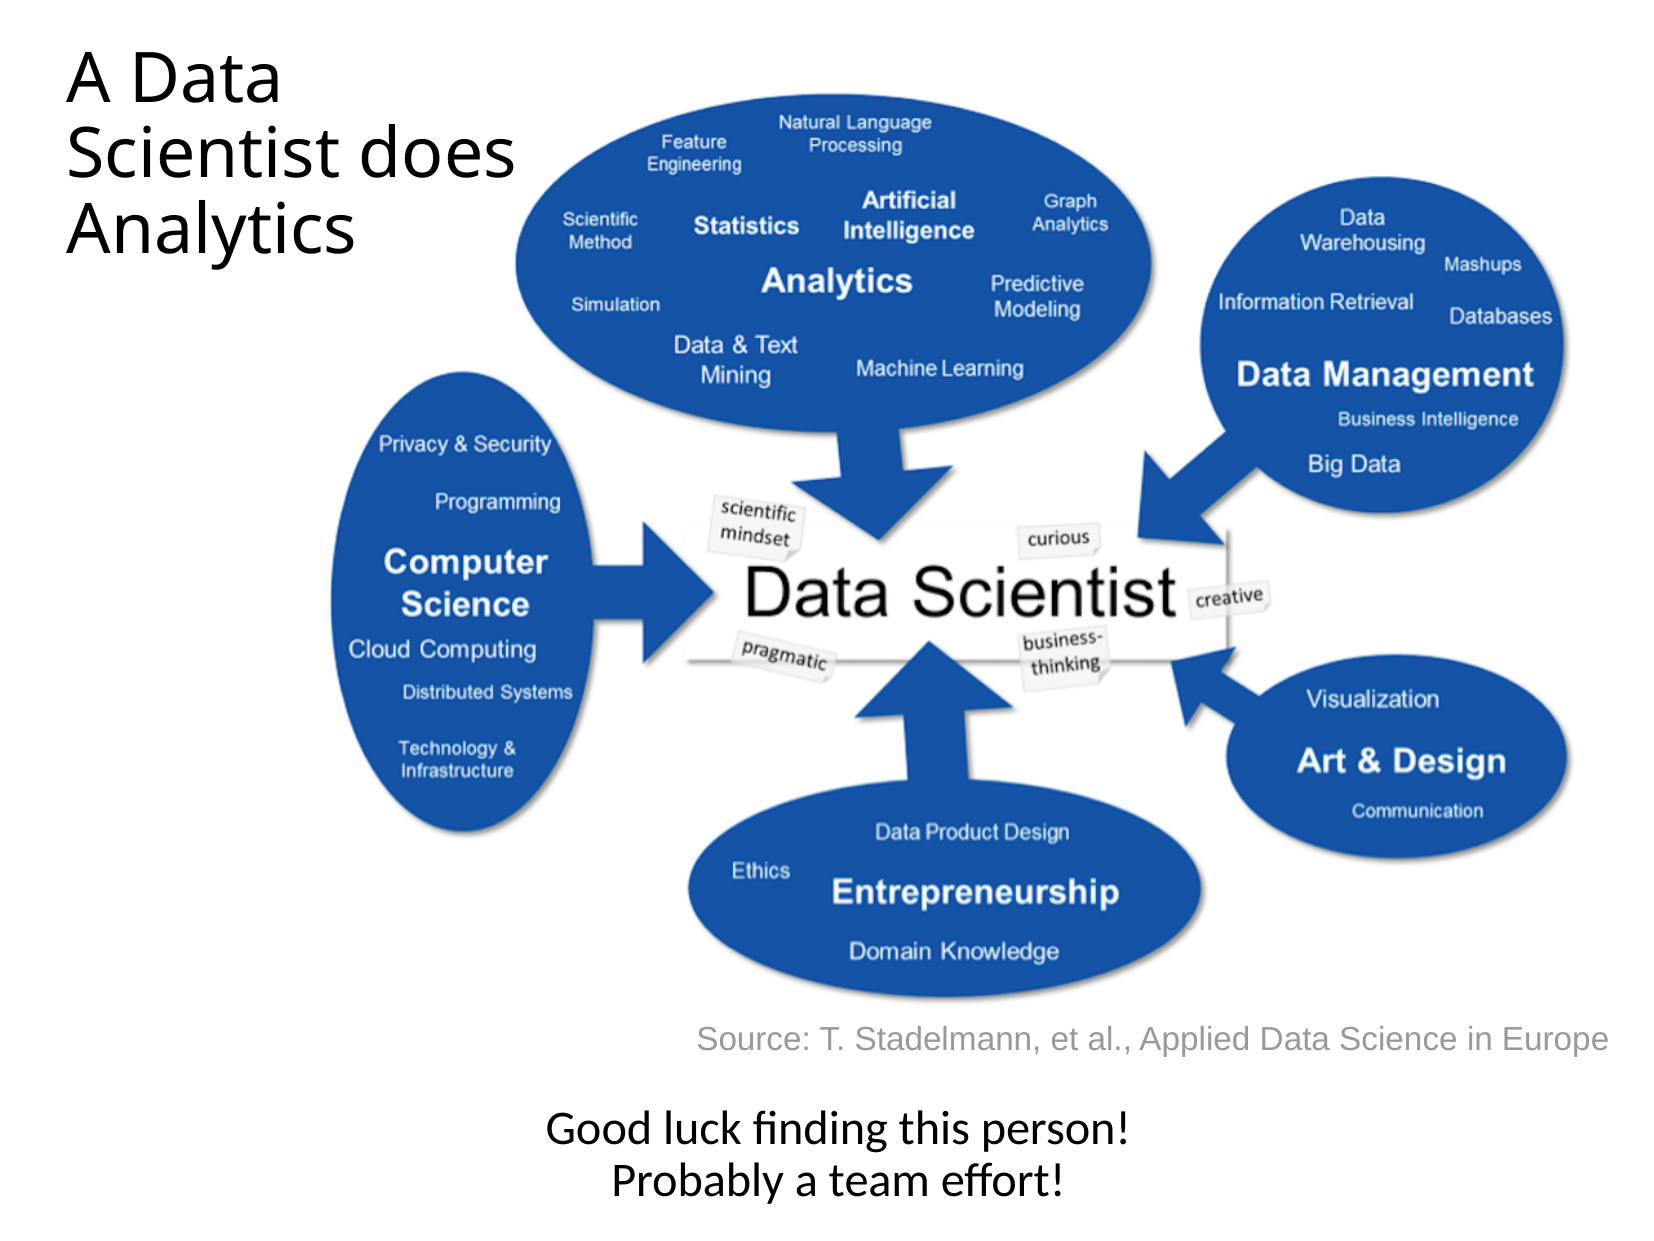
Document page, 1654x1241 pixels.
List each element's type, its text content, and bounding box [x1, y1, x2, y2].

title A Data Scientist does Analytics [51, 32, 540, 362]
text_box Source: T. Stadelmann, et al., Applied Data Science in Europe [681, 1024, 1654, 1102]
list Good luck finding this person! Probably a team effort! [125, 1095, 1552, 1240]
picture [227, 59, 1654, 1024]
